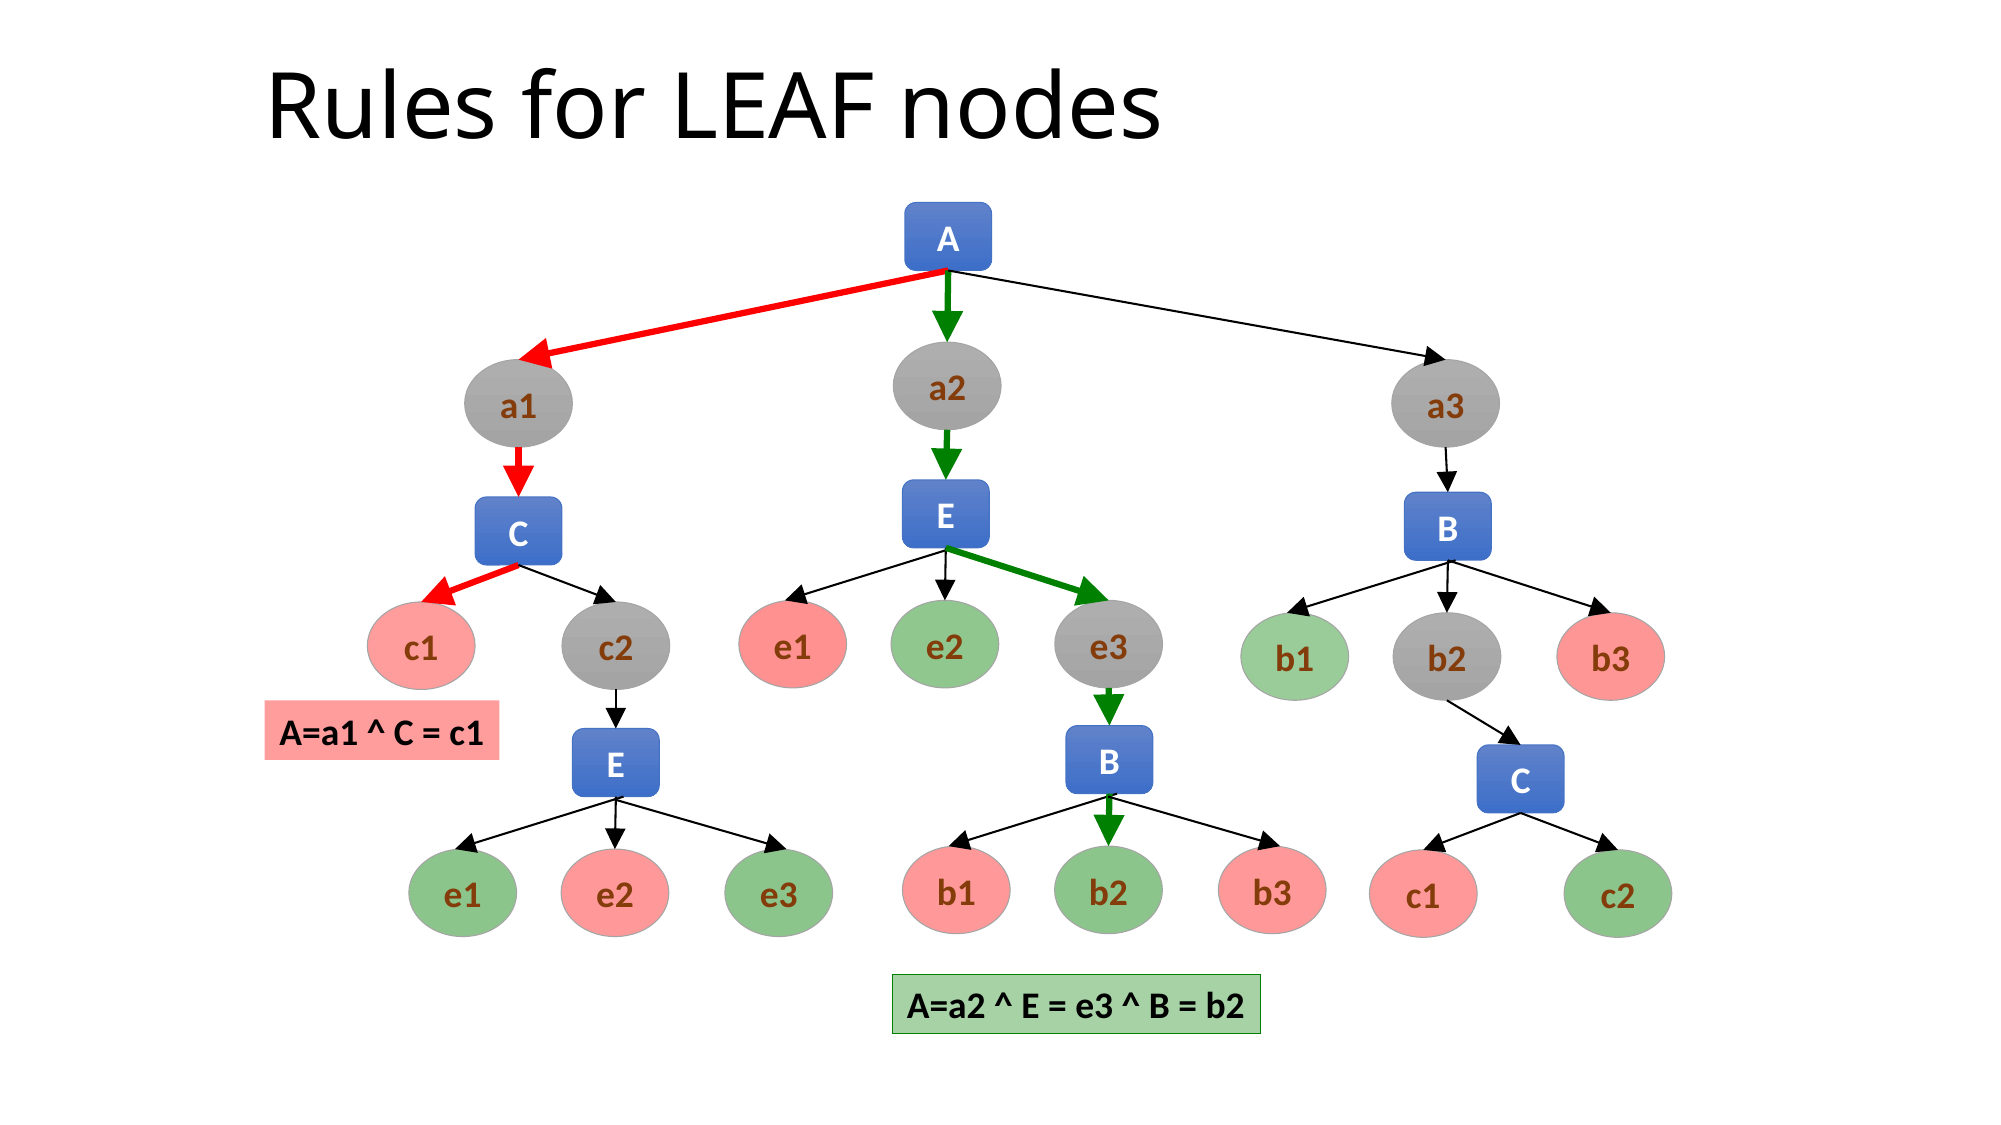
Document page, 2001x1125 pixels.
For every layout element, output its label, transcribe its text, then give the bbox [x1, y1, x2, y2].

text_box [367, 202, 1672, 938]
text_box A=a1 ^ C = c1 [264, 700, 367, 760]
title Rules for LEAF nodes [249, 34, 1713, 185]
text_box A=a2 ^ E = e3 ^ B = b2 [892, 974, 1261, 1034]
